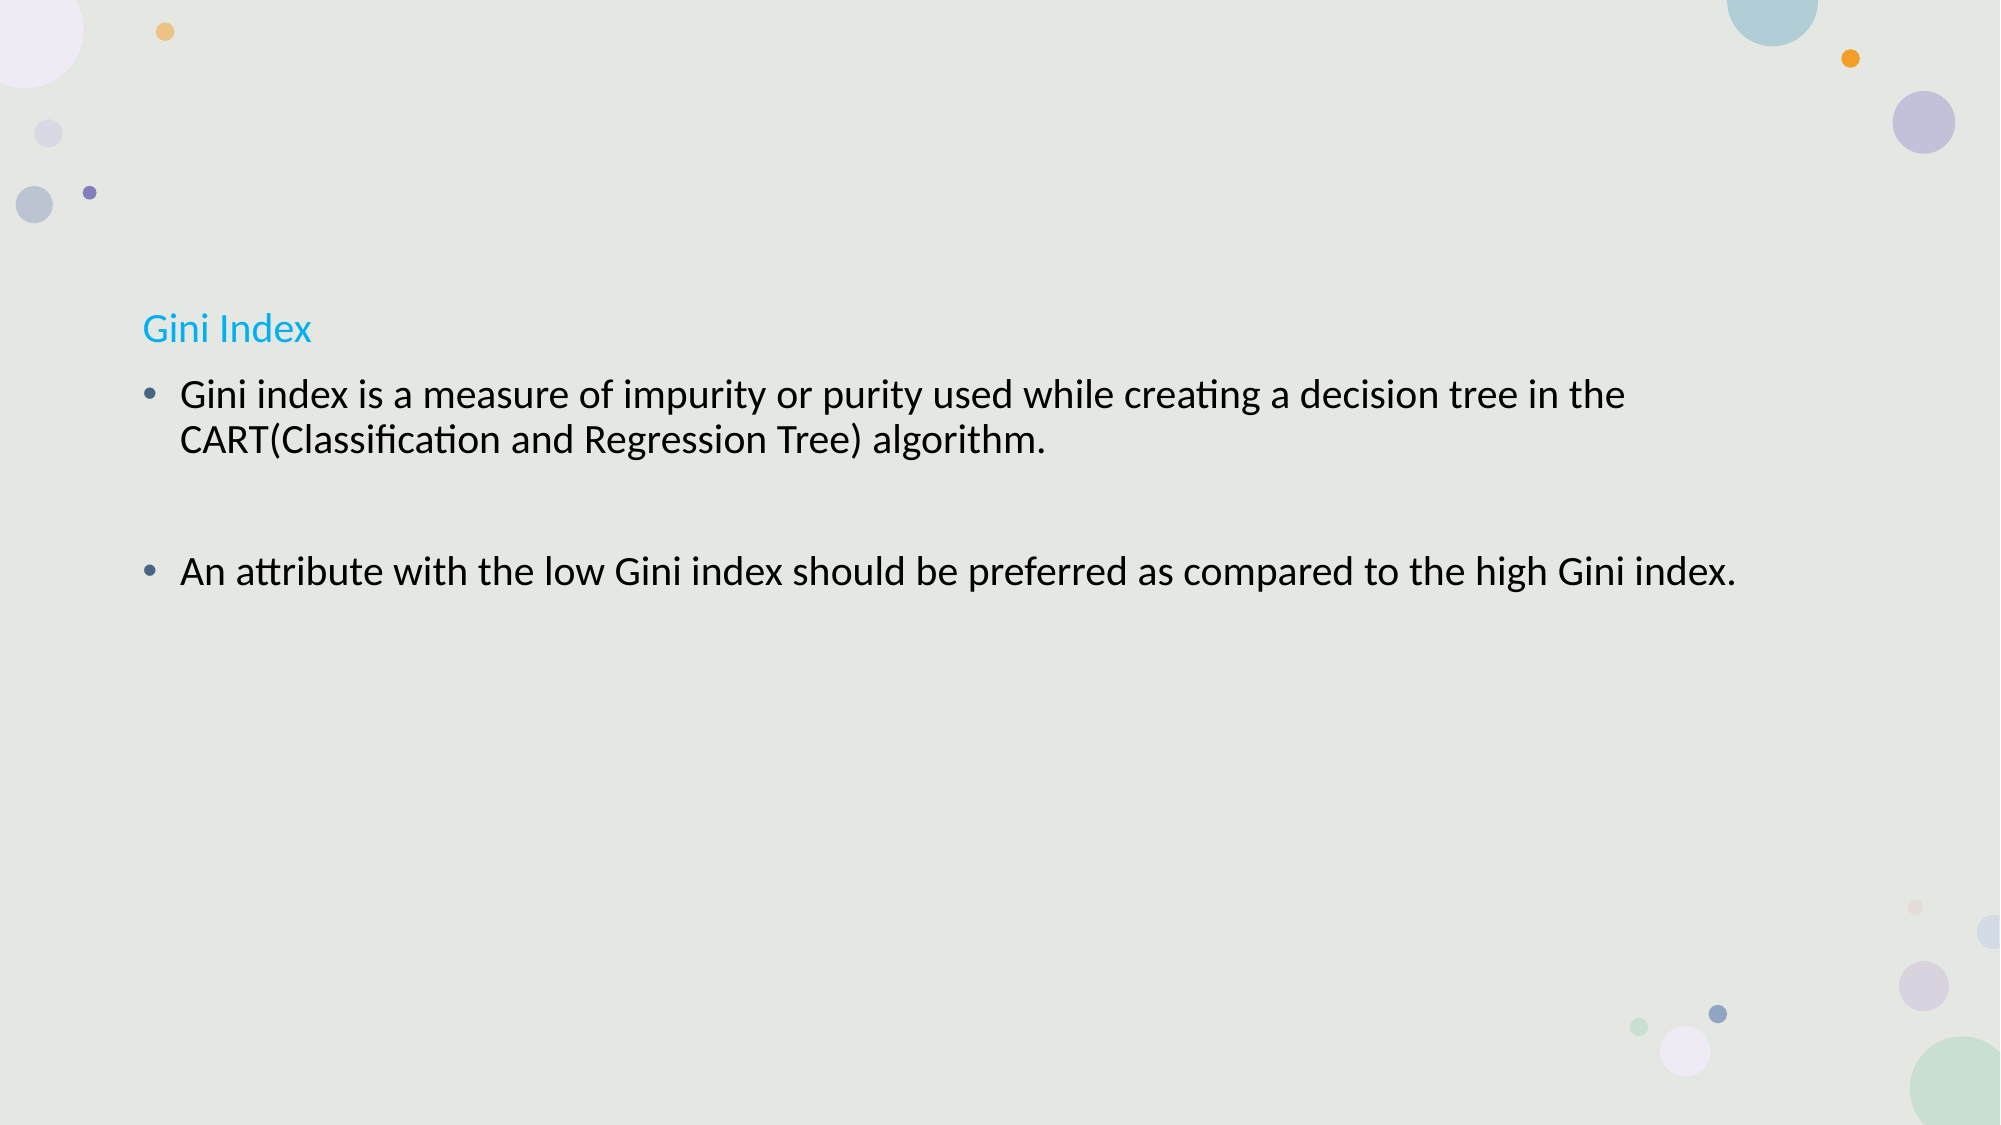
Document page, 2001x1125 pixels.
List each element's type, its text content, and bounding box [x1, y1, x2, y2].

list Gini Index Gini index is a measure of impurity or purity used while creating a decision tree in the CART(Classification and Regression Tree) algorithm. An attribute with the low Gini index should be preferred as compared to the high Gini index. [127, 299, 1877, 1014]
